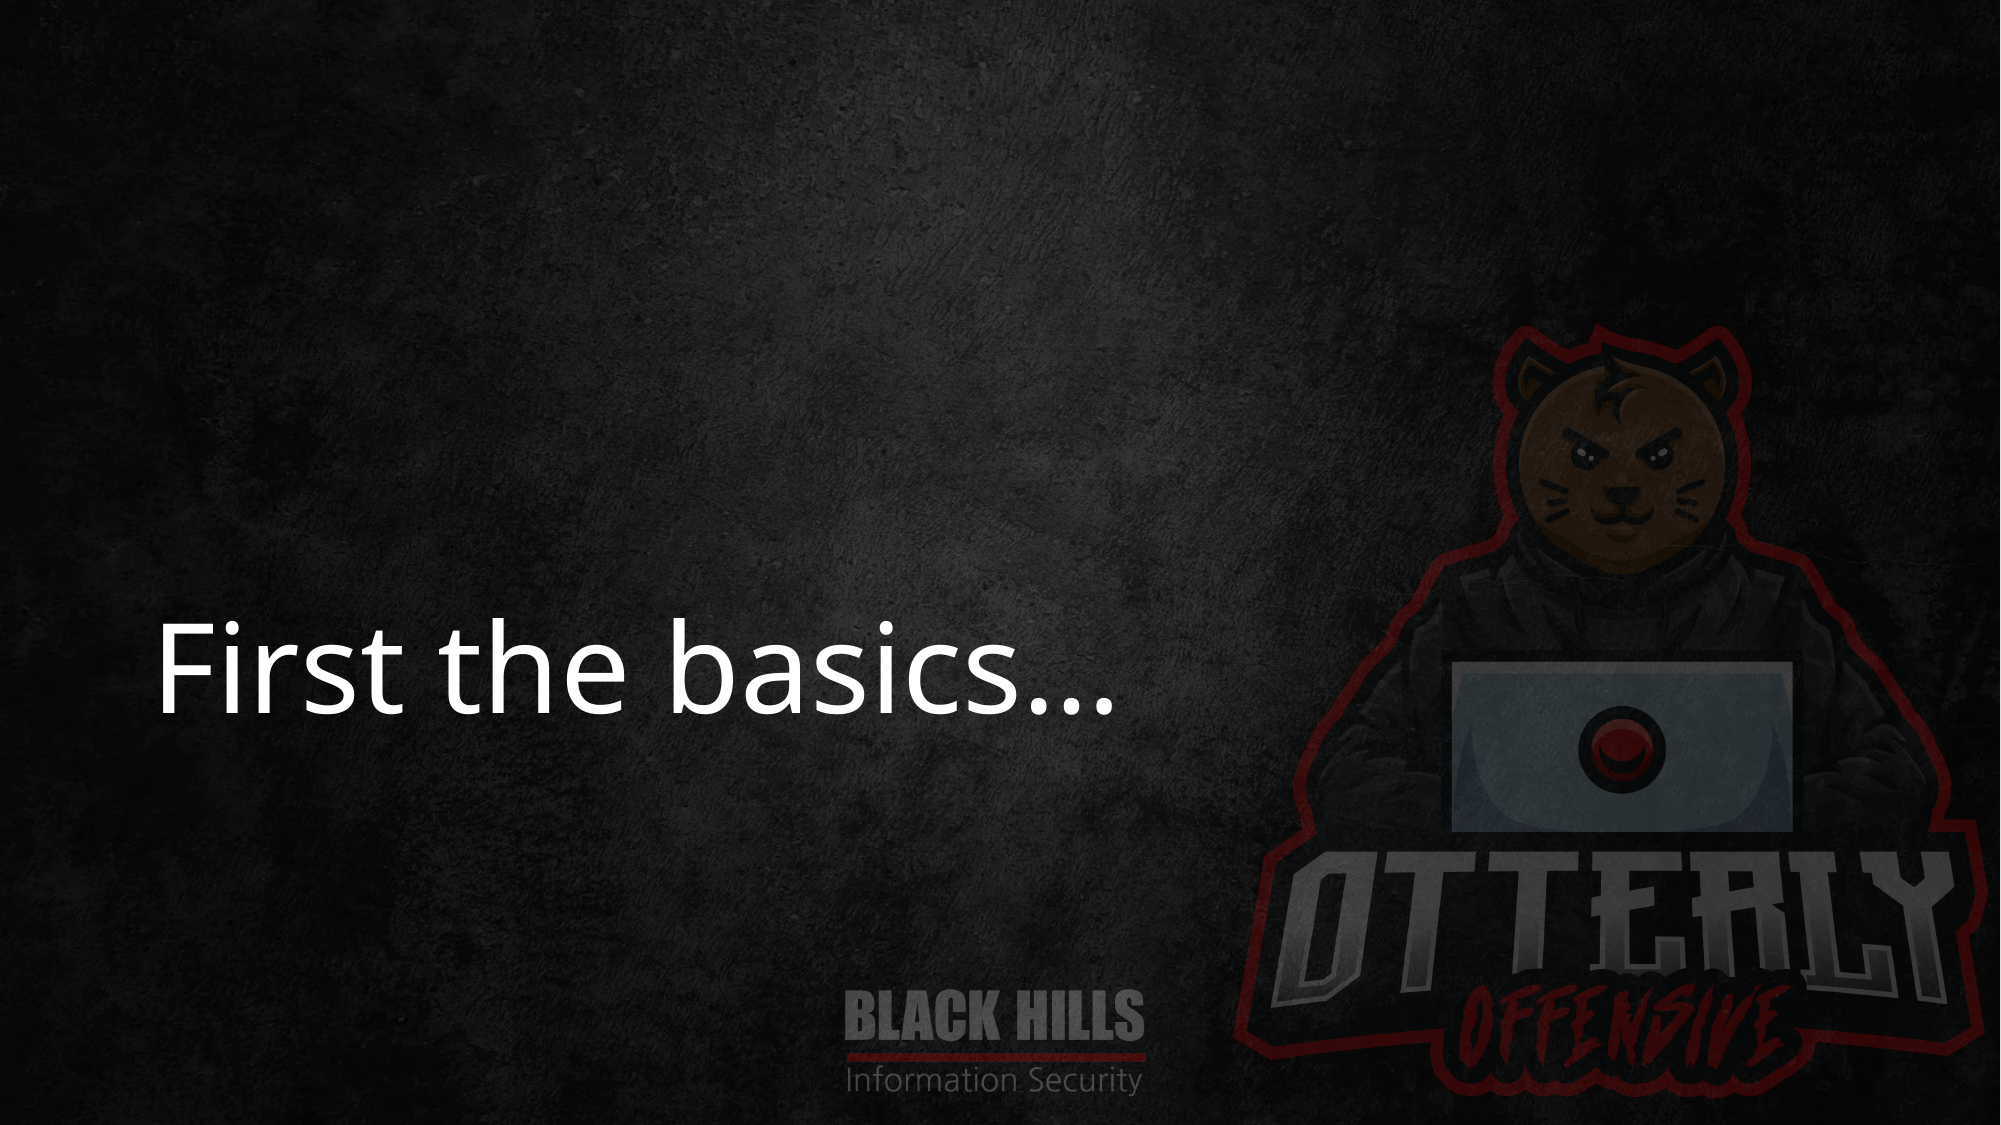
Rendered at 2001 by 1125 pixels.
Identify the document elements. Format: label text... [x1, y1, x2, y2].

picture [0, 0, 2001, 1125]
title First the basics… [136, 280, 1862, 749]
